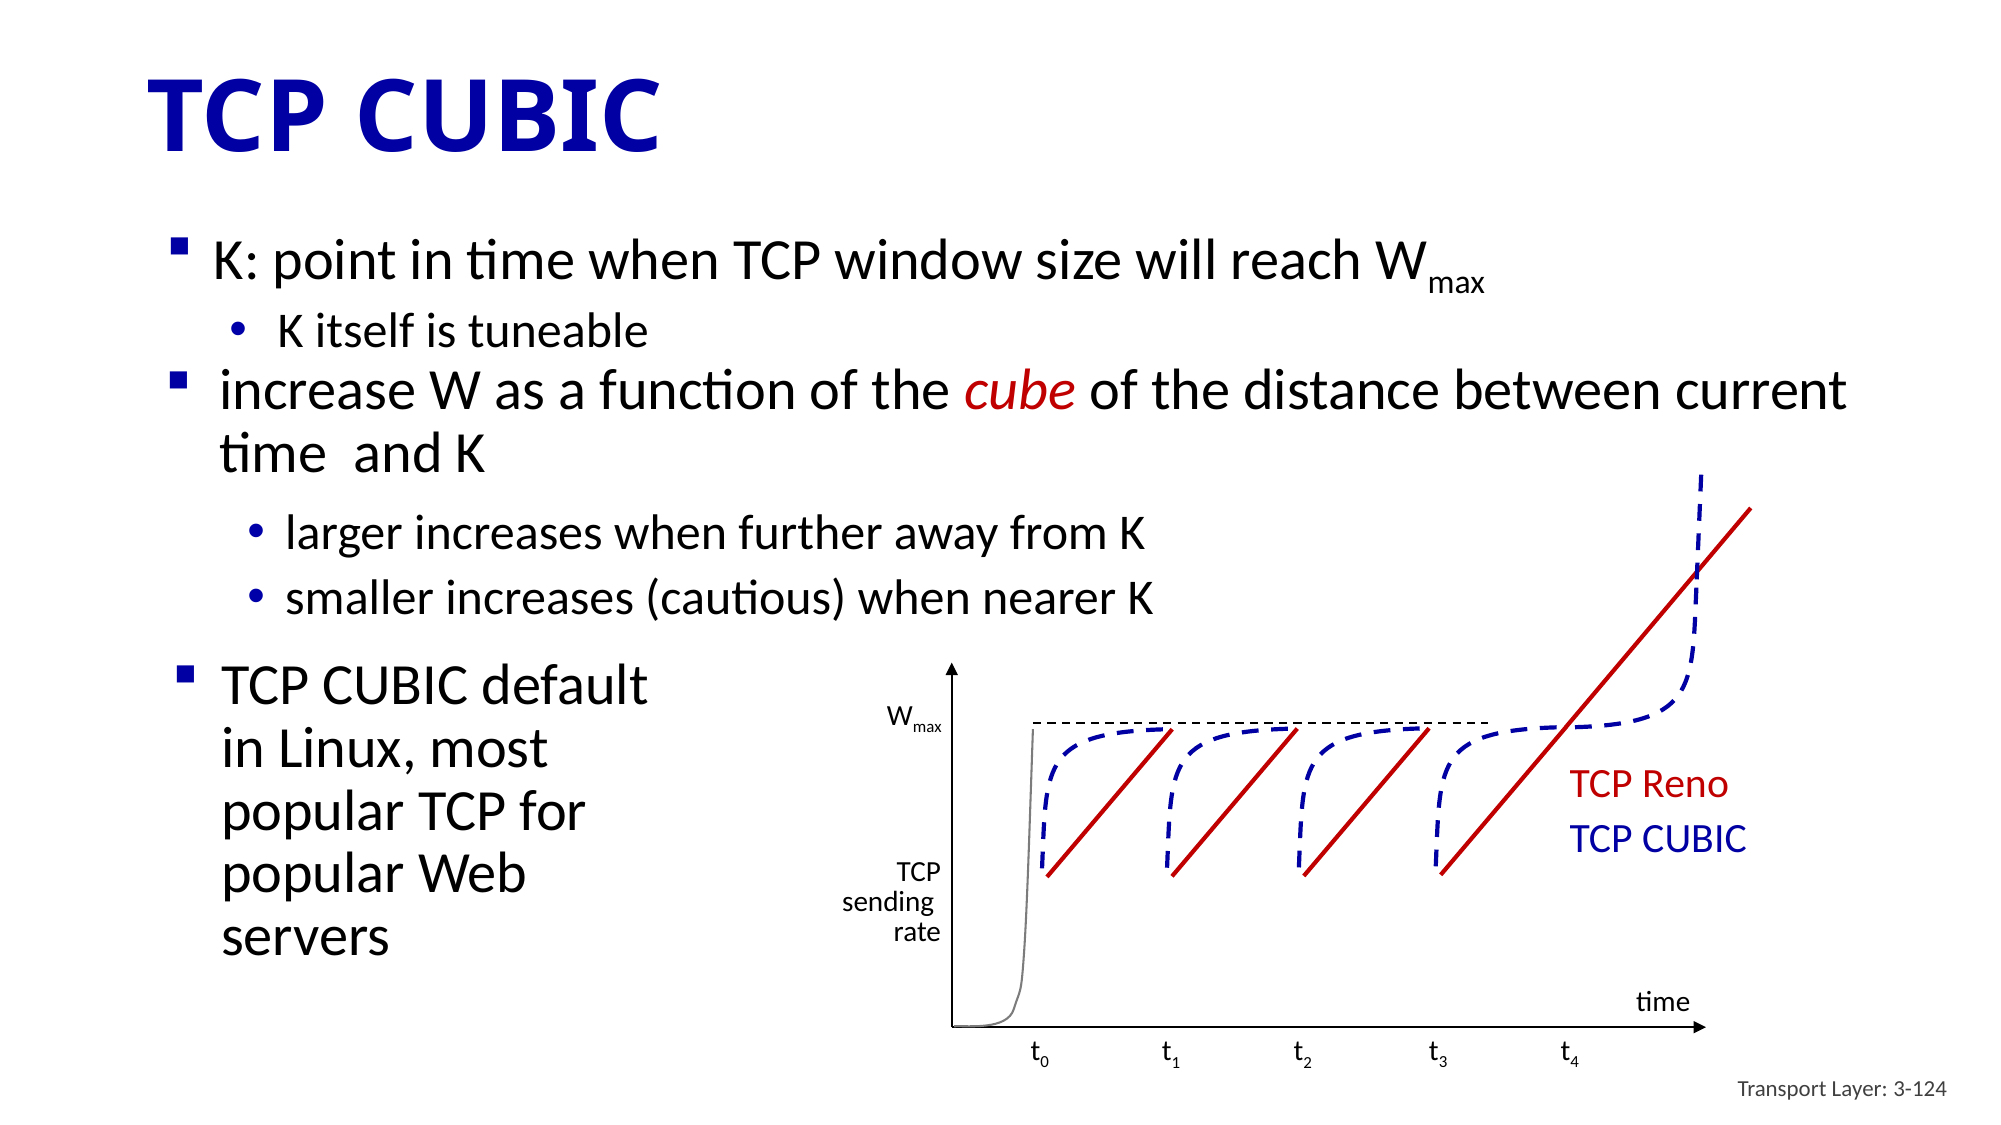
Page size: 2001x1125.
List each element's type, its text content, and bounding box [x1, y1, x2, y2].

title TCP CUBIC [131, 45, 2000, 193]
text_box increase W as a function of the cube of the distance between current time and K [128, 352, 1961, 685]
slide_number Transport Layer: 3-124 [1512, 1056, 1963, 1117]
text_box K: point in time when TCP window size will reach Wmax K itself is tuneable [131, 214, 1963, 371]
text_box TCP CUBIC default in Linux, most popular TCP for popular Web servers [130, 685, 698, 979]
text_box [825, 474, 1763, 1073]
